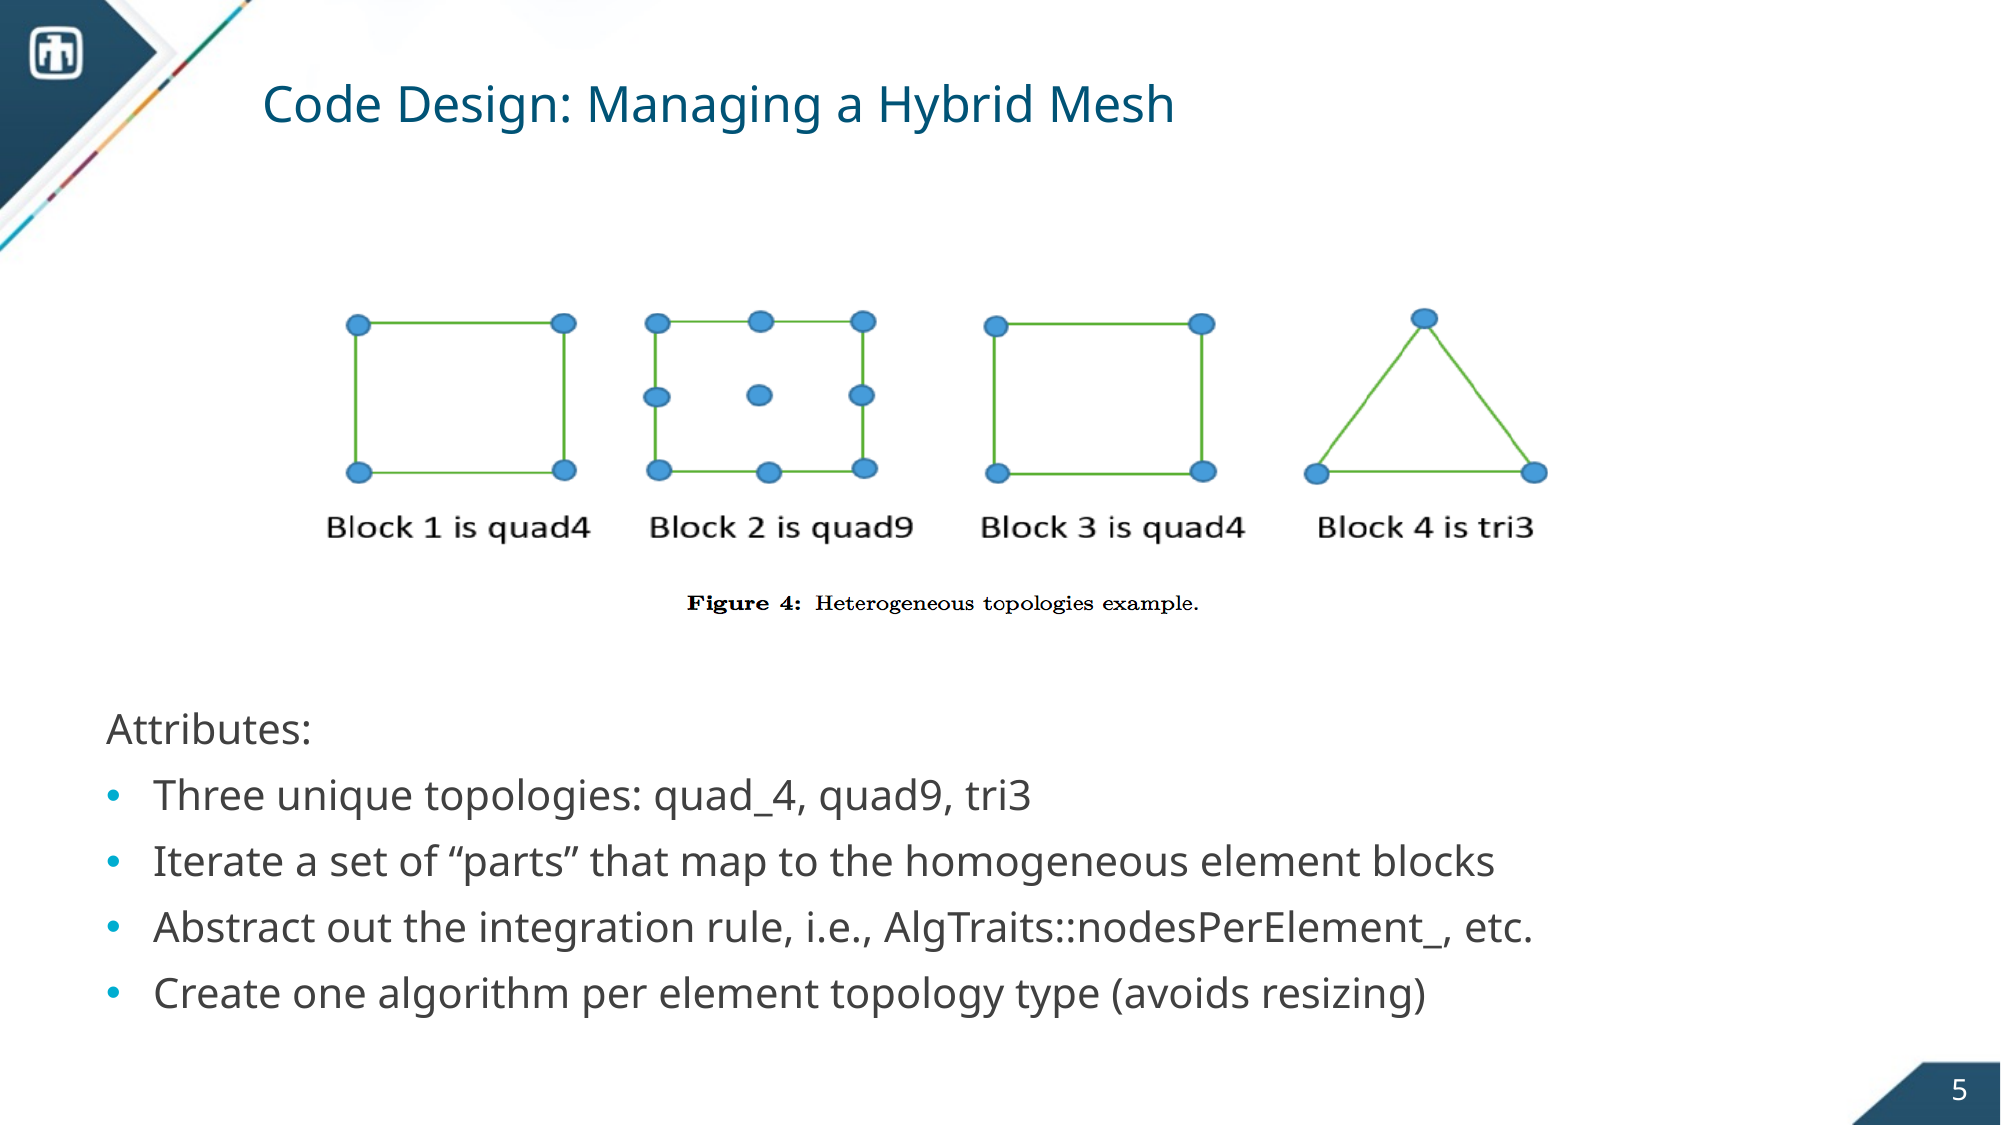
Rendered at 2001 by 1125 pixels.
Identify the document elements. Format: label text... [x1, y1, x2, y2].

list Attributes: Three unique topologies: quad_4, quad9, tri3 Iterate a set of “parts” that map to the homogeneous element blocks Abstract out the integration rule, i.e., AlgTraits::nodesPerElement_, etc. Create one algorithm per element topology type (avoids resizing) [106, 701, 1919, 1083]
title Code Design: Managing a Hybrid Mesh [262, 42, 1919, 170]
picture [0, 0, 2001, 1125]
slide_number 5 [1919, 1061, 2000, 1122]
